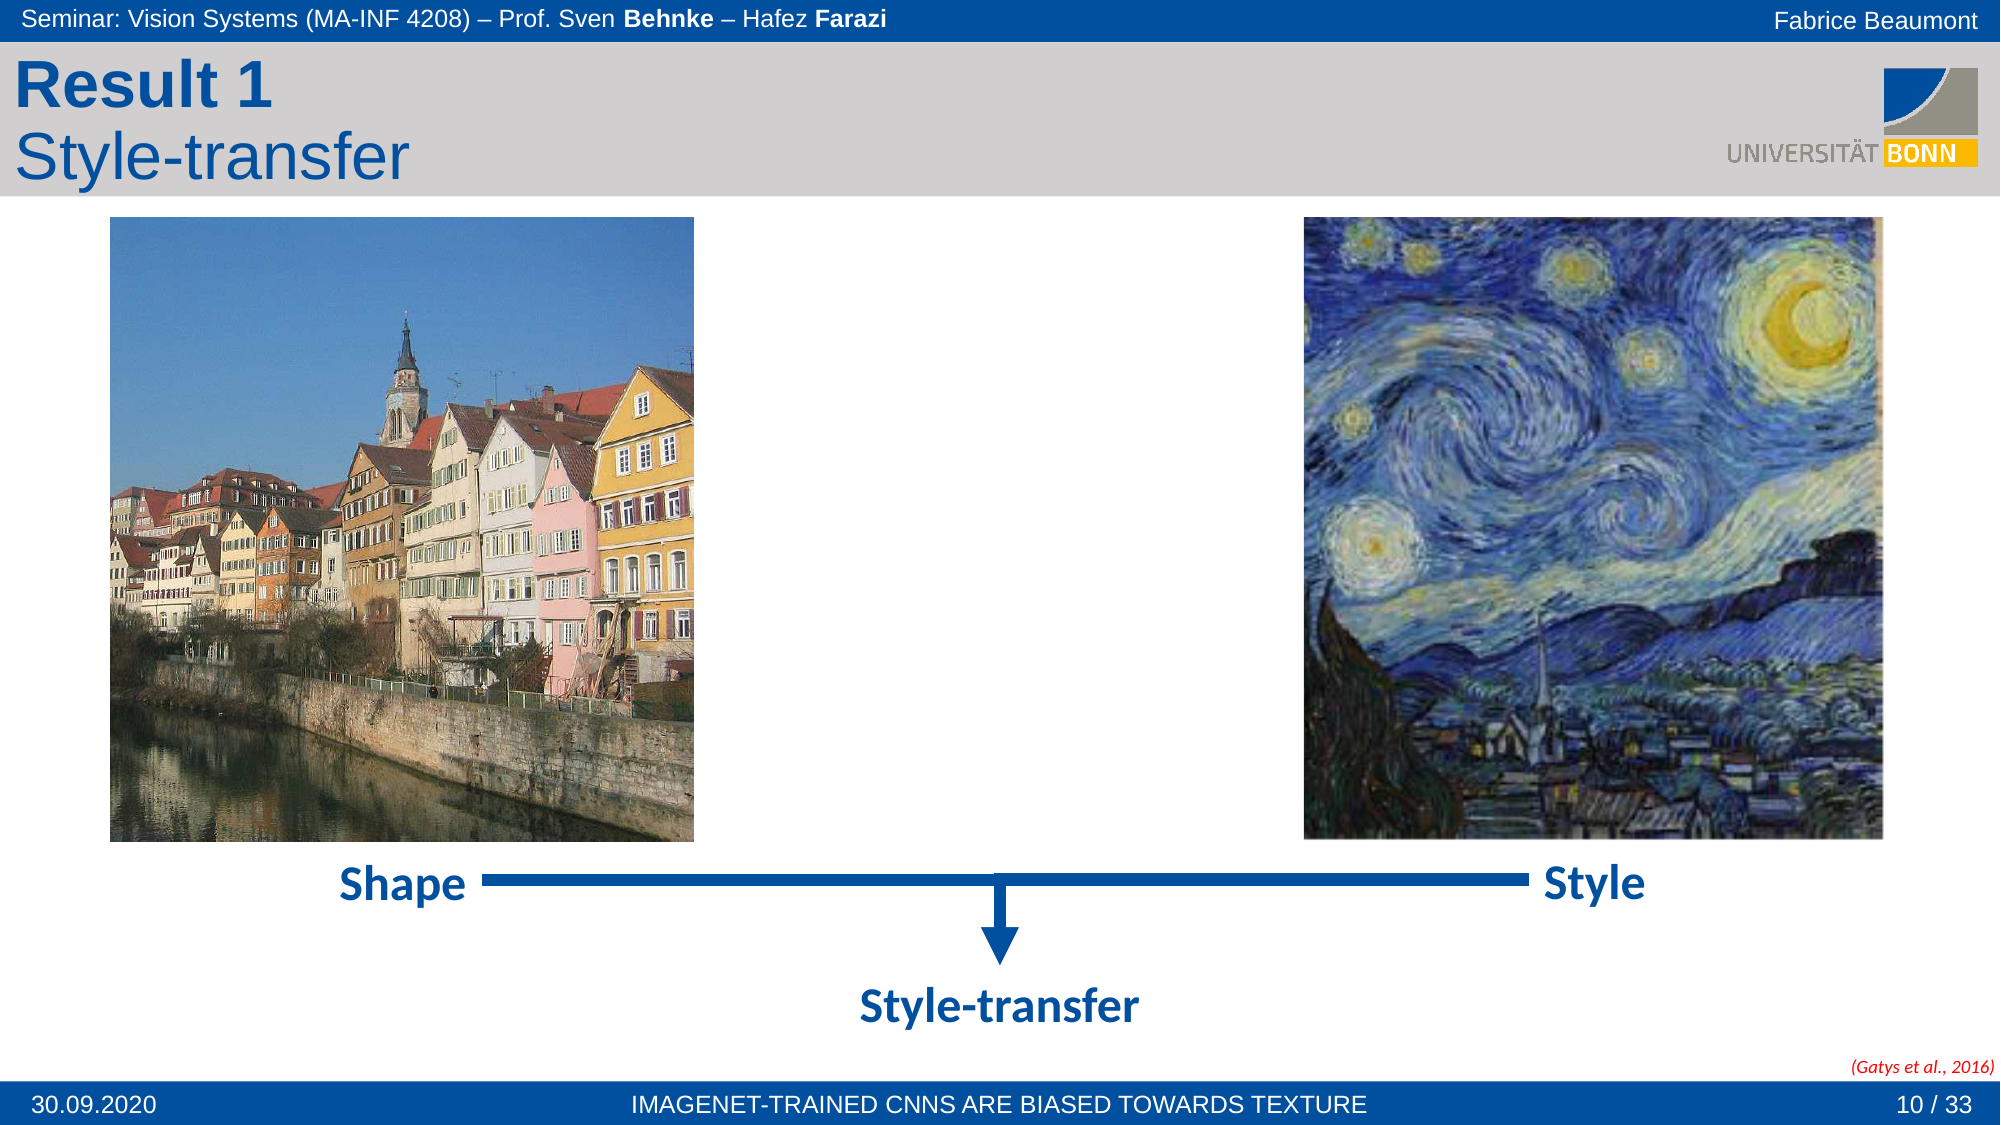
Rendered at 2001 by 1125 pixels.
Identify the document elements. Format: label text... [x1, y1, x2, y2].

picture [1724, 44, 1978, 187]
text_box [482, 880, 1529, 965]
text_box Style-transfer [844, 965, 1156, 1040]
text_box 10 / 33 [1850, 1081, 1988, 1125]
text_box Shape [324, 846, 482, 918]
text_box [110, 214, 1887, 846]
text_box (Gatys et al., 2016) [1850, 1054, 2000, 1078]
list Result 1 Style-transfer [0, 42, 1725, 122]
text_box Style [1529, 846, 1662, 918]
